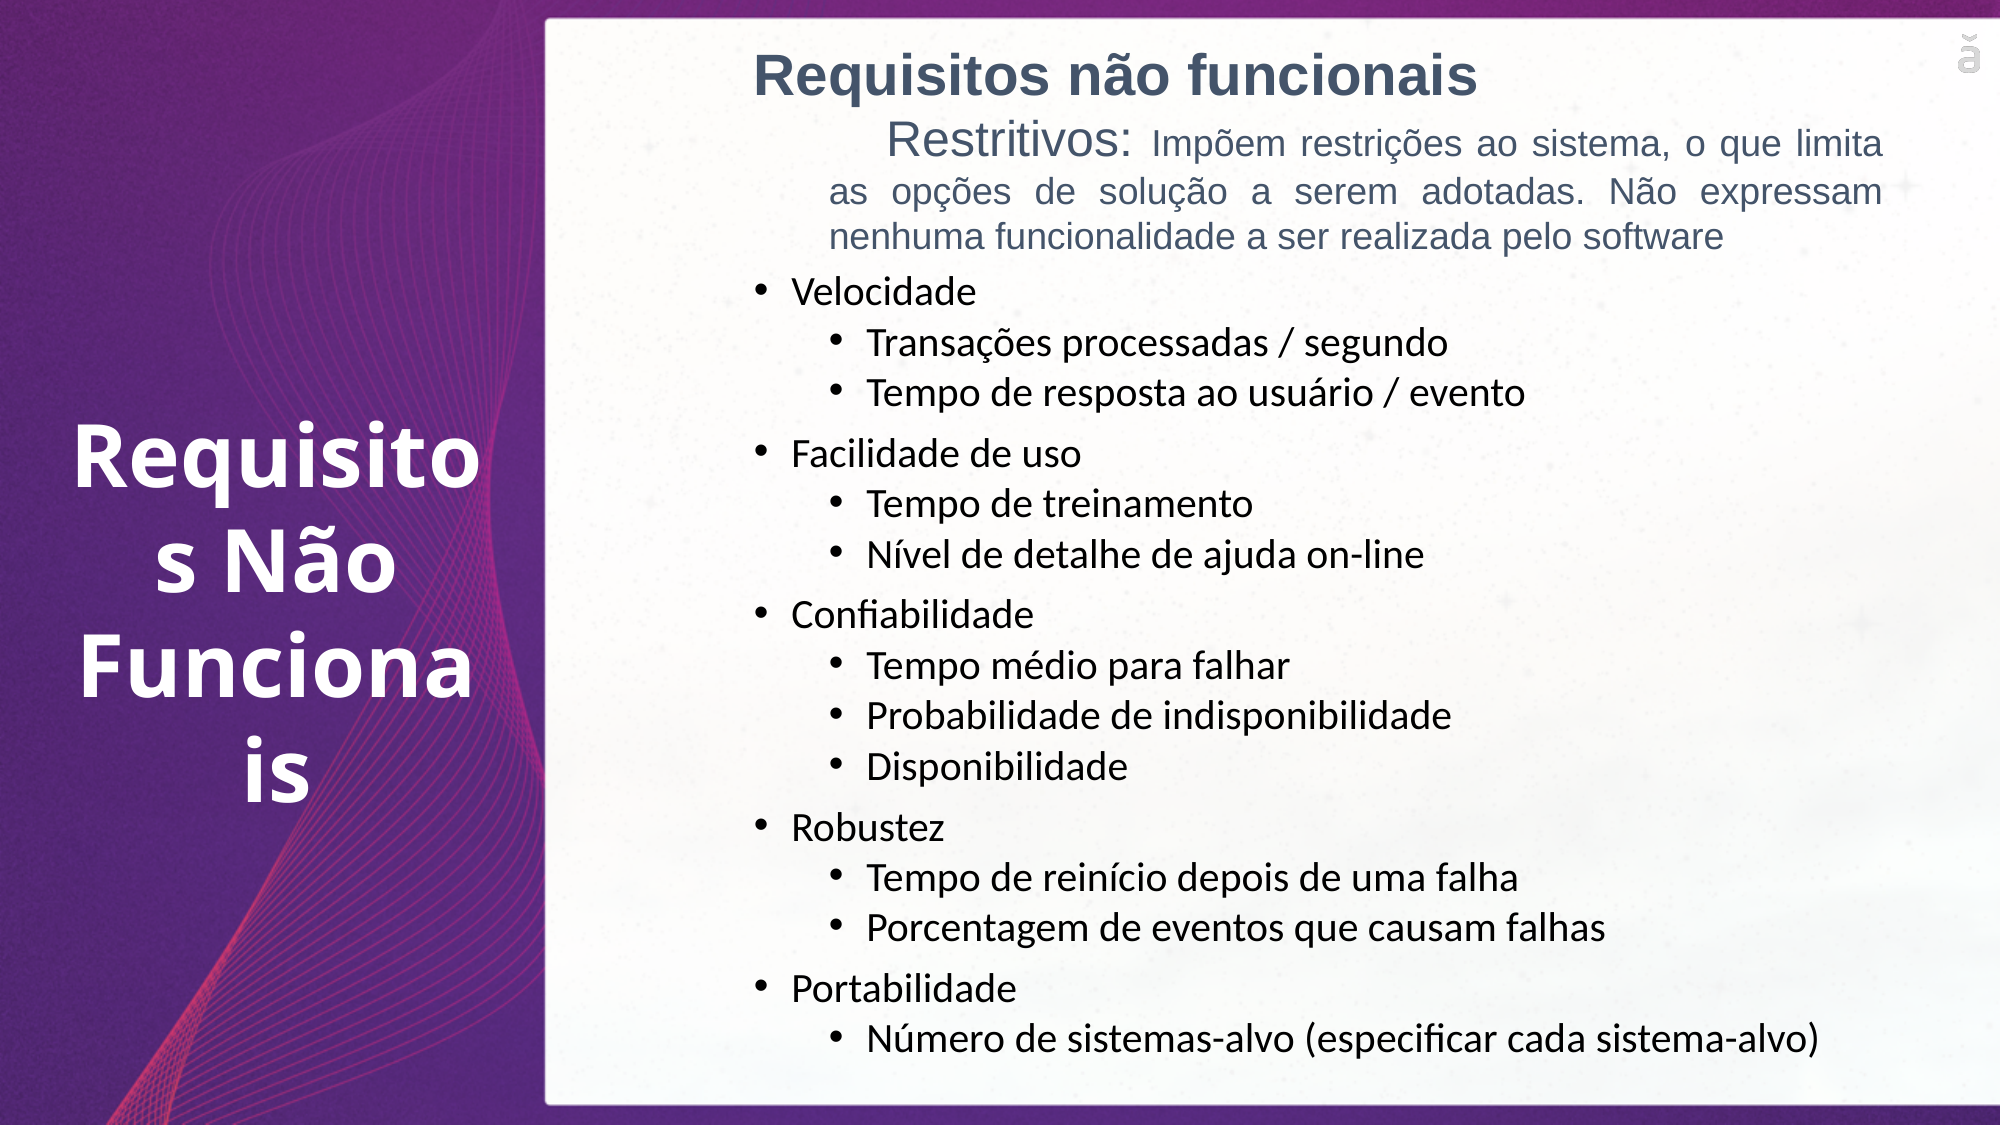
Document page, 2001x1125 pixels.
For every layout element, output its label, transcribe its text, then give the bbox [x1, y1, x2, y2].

text_box Requisitos Não Funcionais [50, 392, 503, 828]
picture [0, 0, 2000, 1125]
text_box Requisitos não funcionais Restritivos: Impõem restrições ao sistema, o que limita as opções de solução a serem adotadas. Não expressam nenhuma funcionalidade a ser realizada pelo software [739, 29, 1898, 264]
text_box Velocidade Transações processadas / segundo Tempo de resposta ao usuário / evento Facilidade de uso Tempo de treinamento Nível de detalhe de ajuda on-line Confiabilidade Tempo médio para falhar Probabilidade de indisponibilidade Disponibilidade Robustez Tempo de reinício depois de uma falha Porcentagem de eventos que causam falhas Portabilidade Número de sistemas-alvo (especificar cada sistema-alvo) [739, 266, 2000, 1009]
